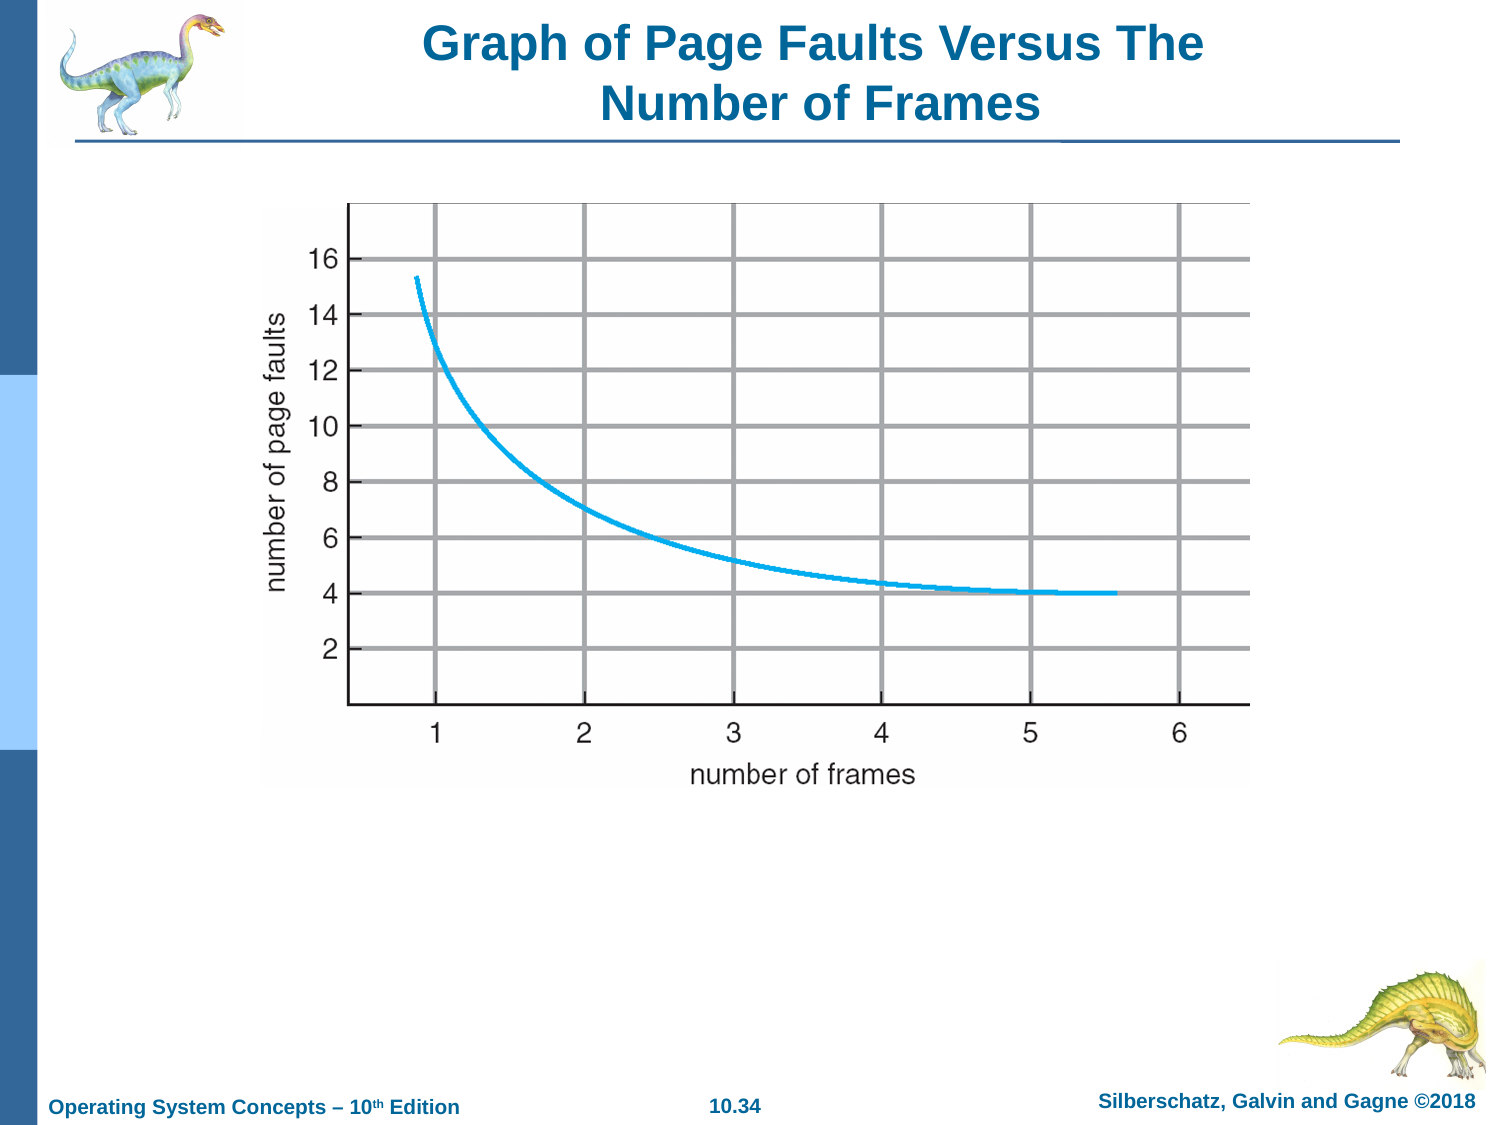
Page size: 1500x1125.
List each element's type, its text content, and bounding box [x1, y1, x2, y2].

picture [1275, 959, 1486, 1090]
picture [46, 0, 243, 149]
picture [257, 202, 1251, 787]
title Graph of Page Faults Versus The Number of Frames [110, 43, 1500, 139]
